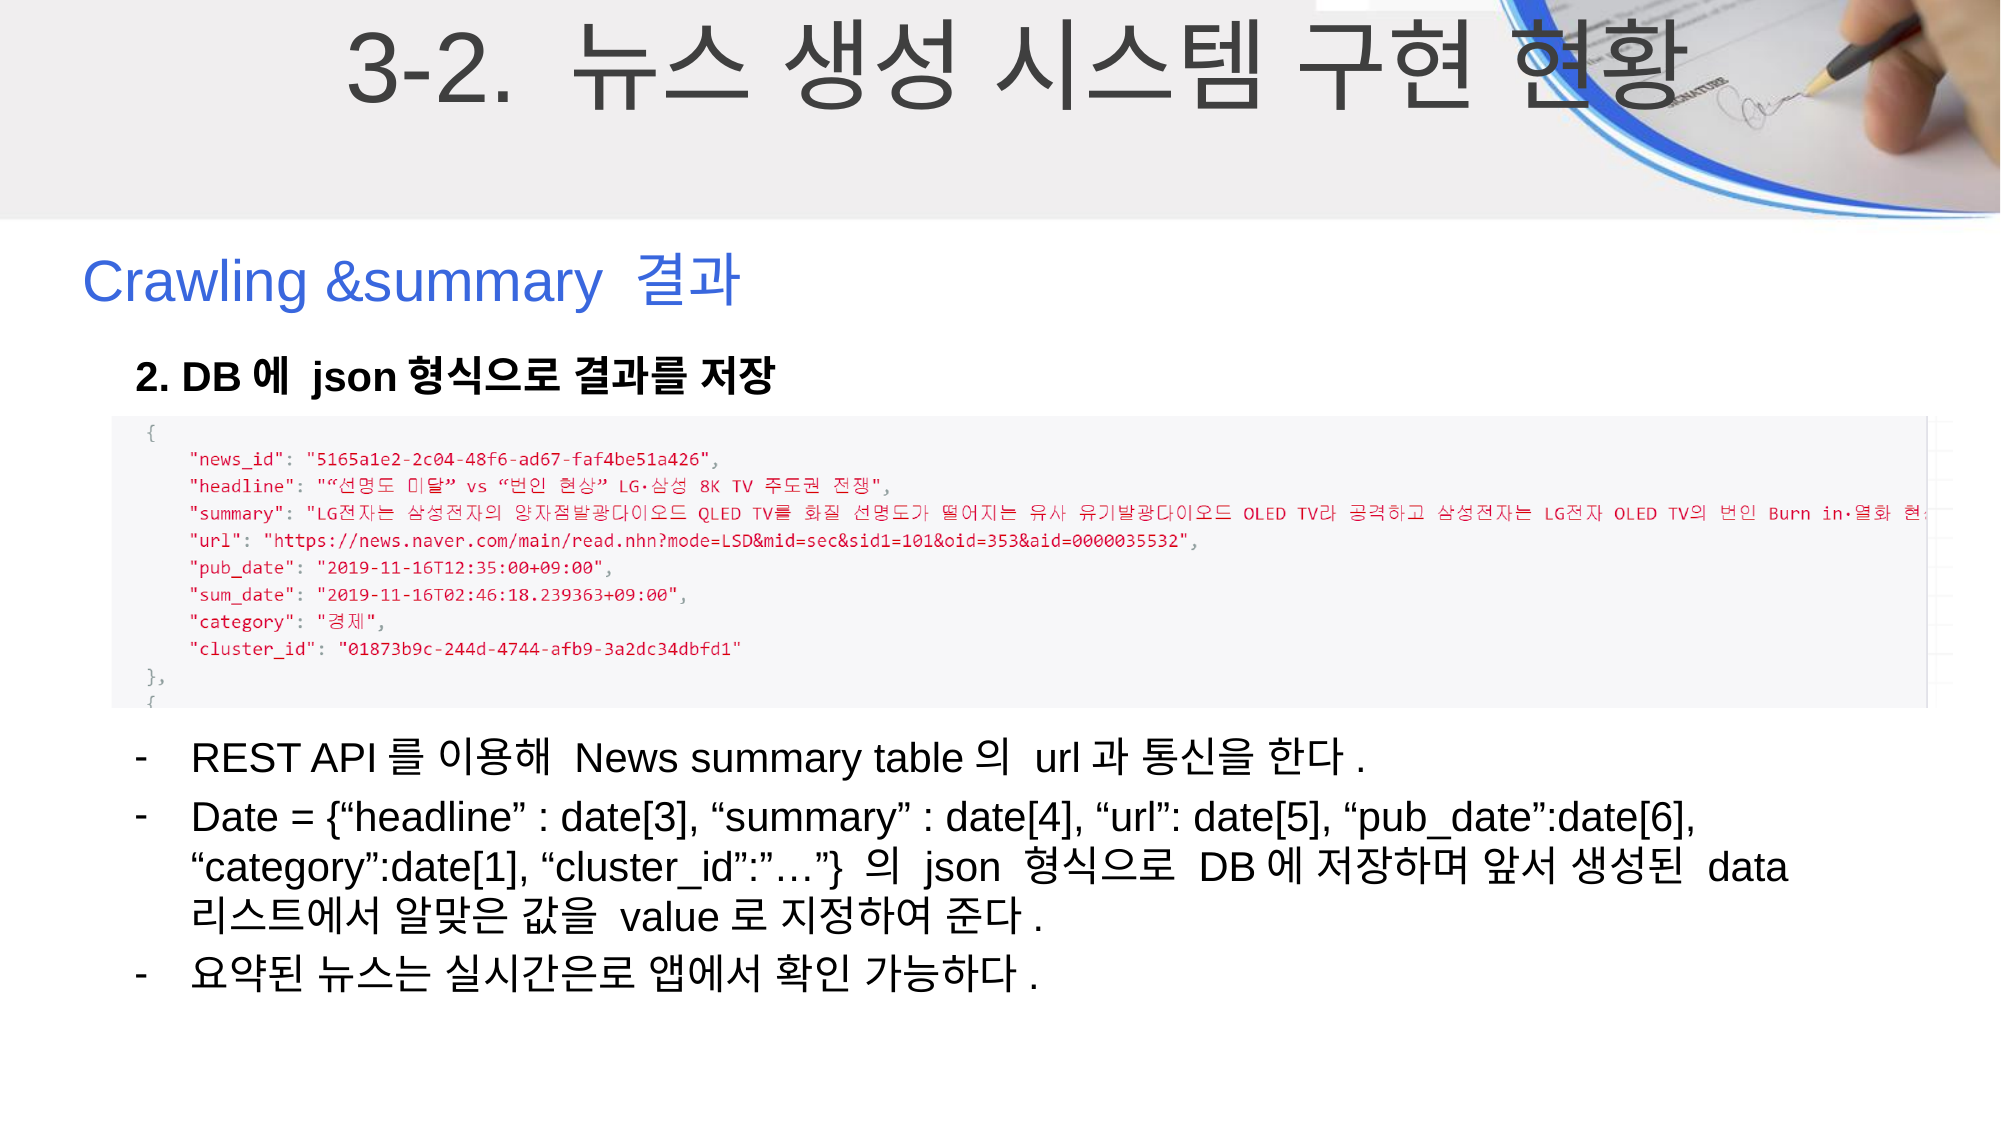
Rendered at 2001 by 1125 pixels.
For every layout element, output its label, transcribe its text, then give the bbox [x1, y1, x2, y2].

text_box Crawling &summary 결과 [0, 214, 1412, 341]
list 3-2. 뉴스 생성 시스템 구현 현황 [0, 0, 2000, 126]
text_box 2. DB에 json형식으로 결과를 저장 [44, 342, 868, 406]
picture [0, 0, 2001, 1125]
text_box REST API를 이용해 News summary table의 url과 통신을 한다. Date = {“headline” : date[3], “summary” : date[4], “url”: date[5], “pub_date”:date[6], “category”:date[1], “cluster_id”:”…”} 의 json 형식으로 DB에 저장하며 앞서 생성된 data 리스트에서 알맞은 값을 value로 지정하여 준다. 요약된 뉴스는 실시간은로 앱에서 확인 가능하다. [119, 659, 2000, 1070]
